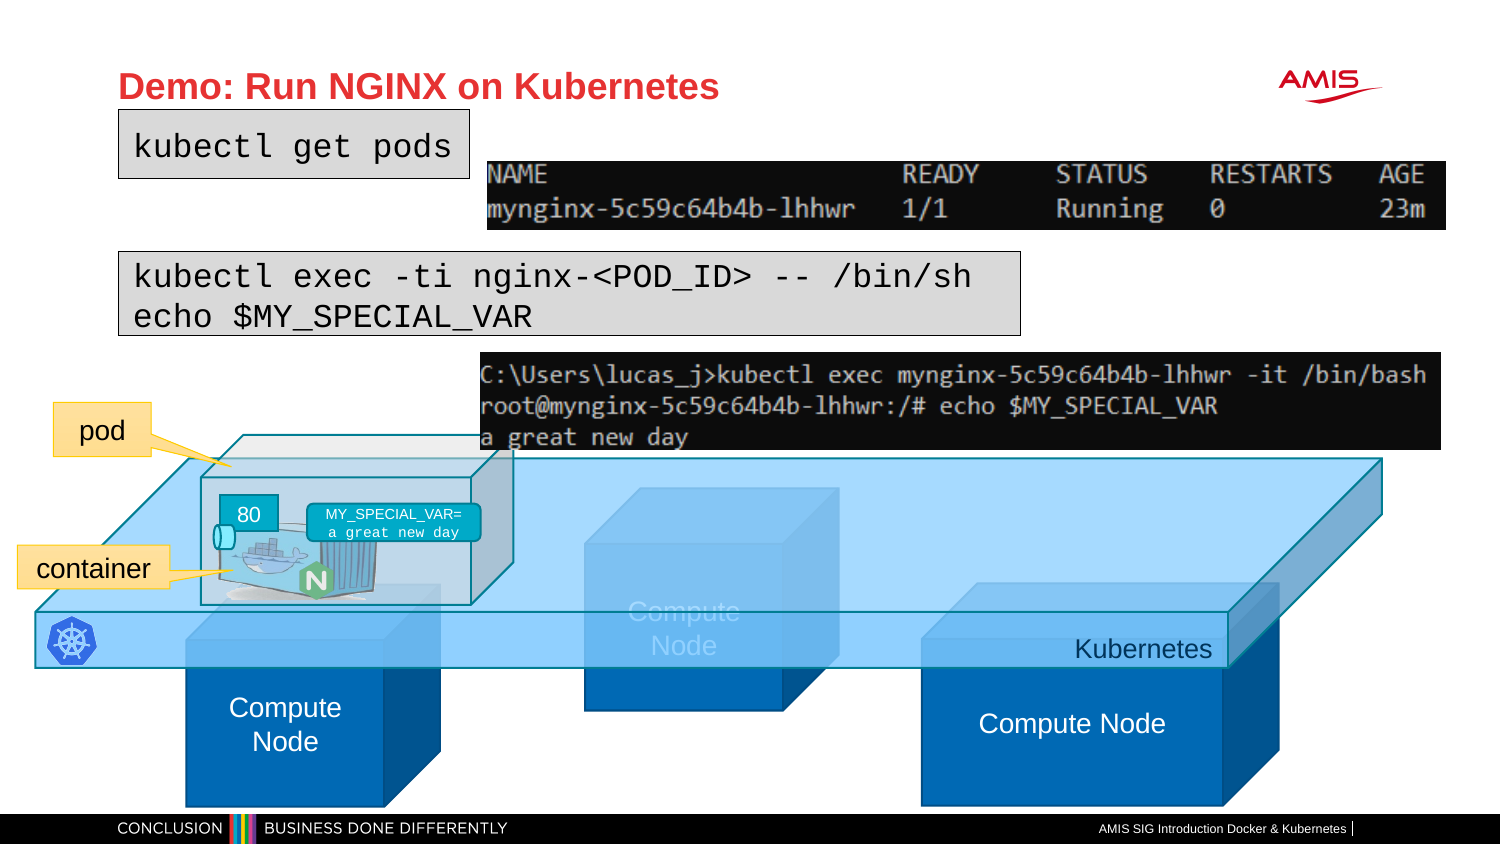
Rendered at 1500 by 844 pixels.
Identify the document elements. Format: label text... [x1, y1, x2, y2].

text_box [34, 457, 1383, 669]
picture [1205, 58, 1388, 106]
picture [487, 161, 1446, 230]
text_box Kubernetes [1074, 630, 1213, 664]
picture [0, 814, 236, 844]
text_box [199, 450, 515, 606]
text_box Compute Node [185, 669, 441, 808]
picture [211, 519, 379, 600]
text_box Kubernetes [40, 460, 1377, 610]
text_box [205, 436, 495, 476]
text_box kubectl get pods [118, 109, 470, 179]
picture [29, 615, 113, 670]
picture [480, 352, 1441, 450]
picture [239, 814, 1500, 844]
text_box kubectl exec -ti nginx-<POD_ID> -- /bin/sh echo $MY_SPECIAL_VAR [118, 251, 1021, 336]
text_box MY_SPECIAL_VAR= a great new day [306, 502, 482, 543]
text_box container [16, 544, 211, 590]
text_box Compute Node [920, 619, 1280, 807]
footer AMIS SIG Introduction Docker & Kubernetes [814, 820, 1347, 839]
title Demo: Run NGINX on Kubernetes [118, 47, 1205, 130]
text_box [217, 433, 480, 461]
text_box pod [52, 401, 232, 468]
text_box Compute Node [584, 669, 826, 712]
text_box 80 [219, 494, 279, 519]
